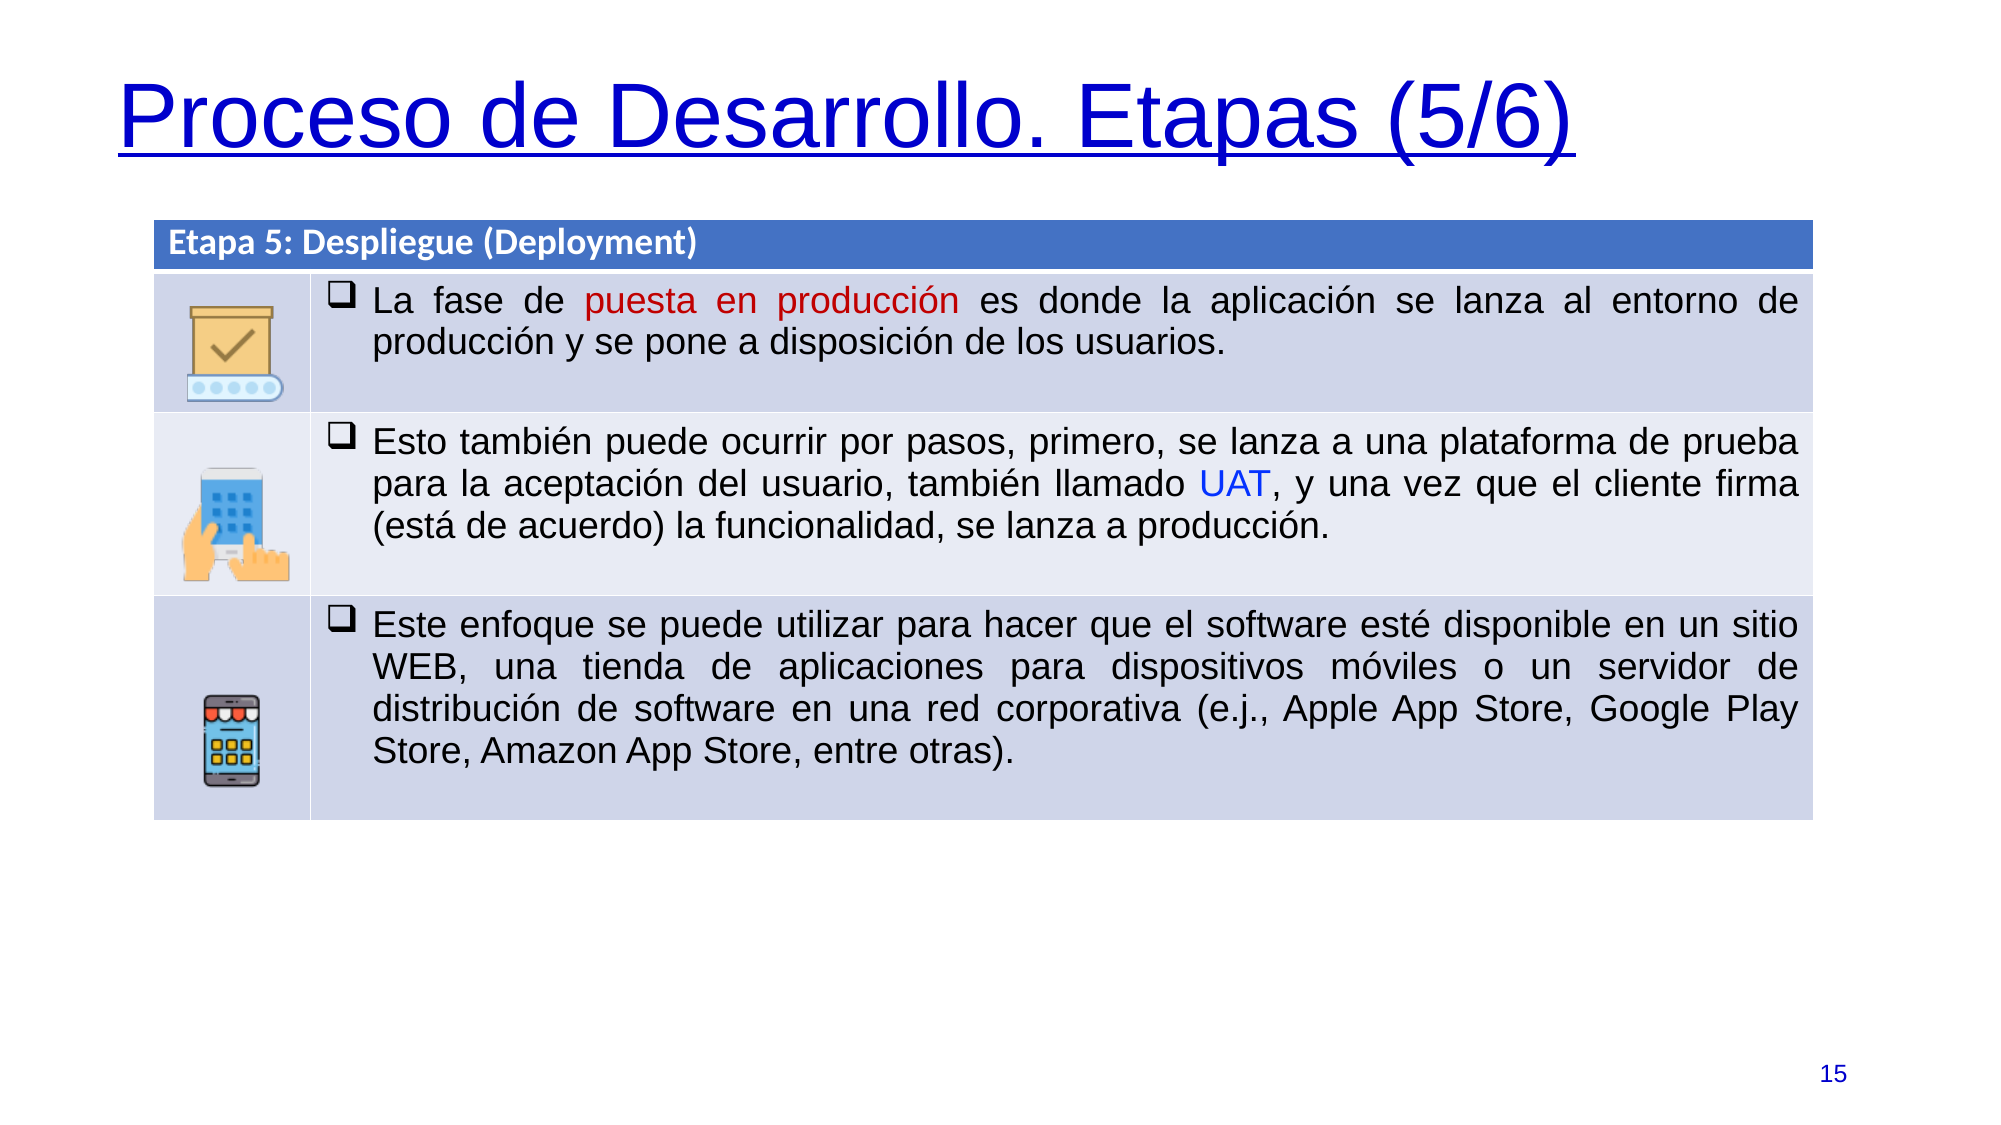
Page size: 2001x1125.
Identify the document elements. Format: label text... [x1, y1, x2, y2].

text_box Proceso de Desarrollo. Etapas (5/6) [102, 46, 1915, 189]
table_cell [154, 596, 310, 820]
table_cell [154, 274, 310, 412]
picture [175, 463, 297, 585]
picture [185, 306, 286, 407]
table_cell [154, 413, 310, 595]
table_cell Este enfoque se puede utilizar para hacer que el software esté disponible en un sitio WEB, una tienda de aplicaciones para dispositivos móviles o un servidor de distribución de software en una red corporativa (e.j., Apple App Store, Google Play Store, Amazon App Store, entre otras). [311, 596, 1813, 820]
slide_number 15 [1412, 1042, 1863, 1103]
table_header Etapa 5: Despliegue (Deployment) [154, 220, 1813, 269]
table_cell Esto también puede ocurrir por pasos, primero, se lanza a una plataforma de prueba para la aceptación del usuario, también llamado UAT, y una vez que el cliente firma (está de acuerdo) la funcionalidad, se lanza a producción. [311, 413, 1813, 595]
picture [185, 694, 279, 788]
table_cell La fase de puesta en producción es donde la aplicación se lanza al entorno de producción y se pone a disposición de los usuarios. [311, 274, 1813, 412]
